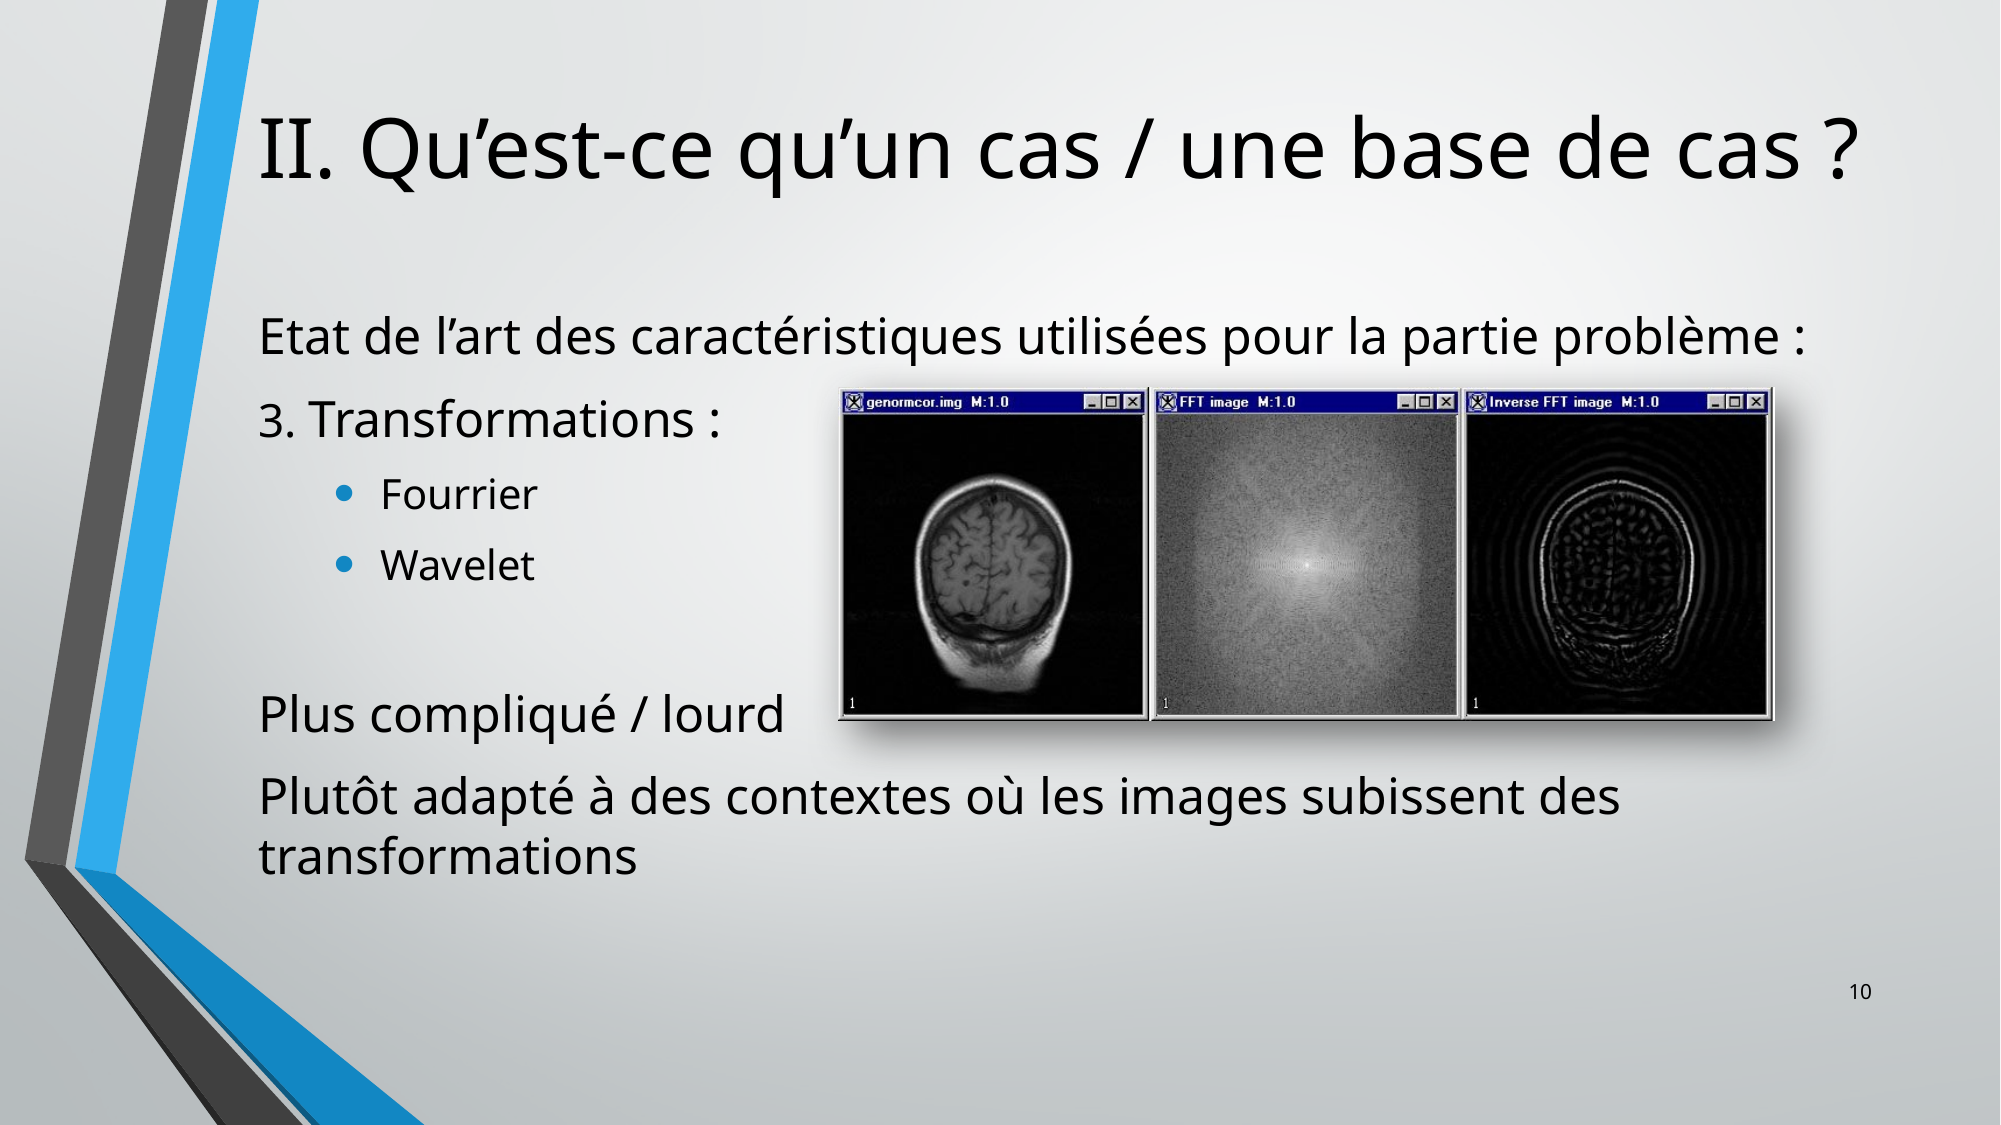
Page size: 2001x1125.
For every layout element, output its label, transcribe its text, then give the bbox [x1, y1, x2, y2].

list Etat de l’art des caractéristiques utilisées pour la partie problème : 3. Transformations : Fourrier Wavelet Plus compliqué / lourd Plutôt adapté à des contextes où les images subissent des transformations [243, 297, 1887, 1023]
slide_number 10 [1796, 962, 1887, 1023]
title II. Qu’est-ce qu’un cas / une base de cas ? [243, 51, 1887, 297]
picture [838, 387, 1776, 722]
table_header Cas Caractéristique [829, 379, 1814, 761]
